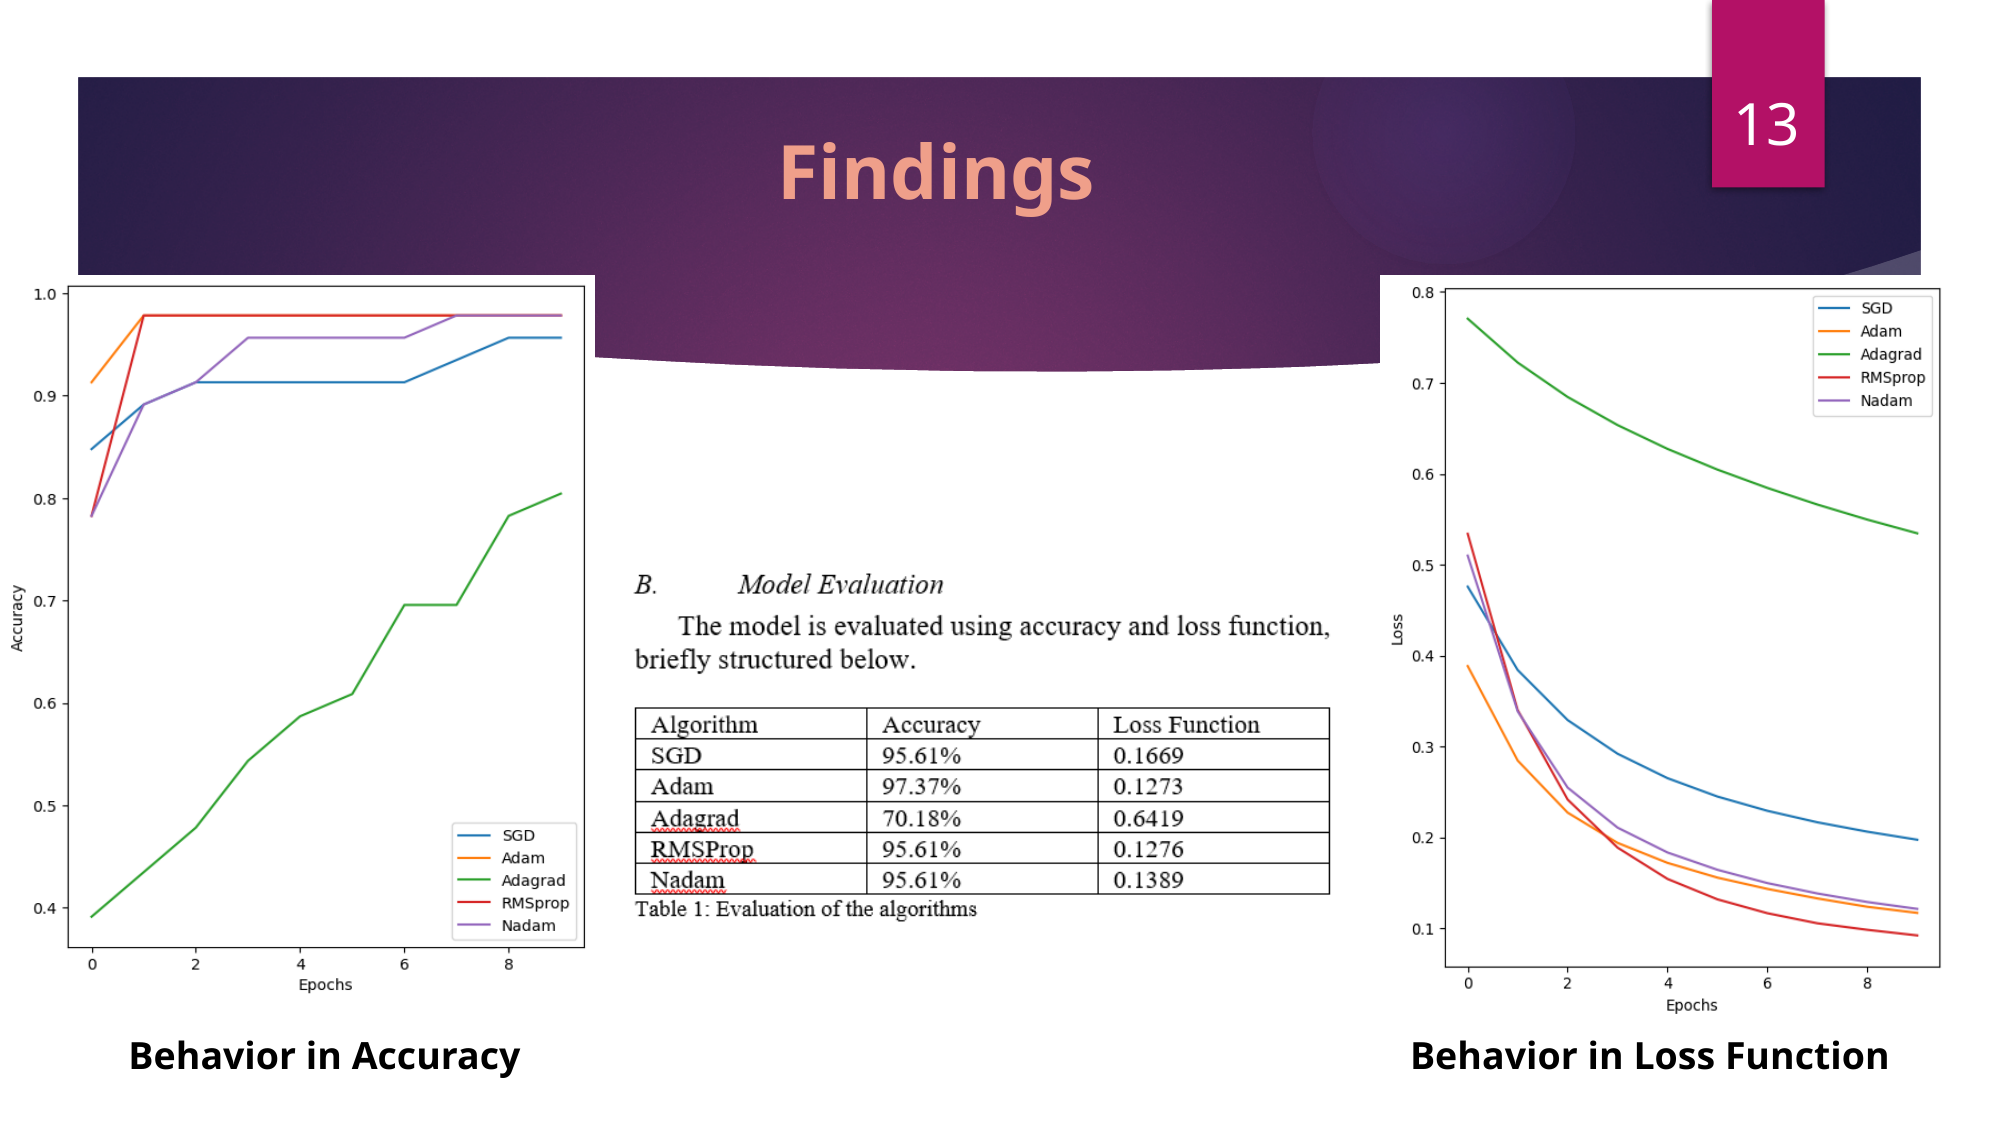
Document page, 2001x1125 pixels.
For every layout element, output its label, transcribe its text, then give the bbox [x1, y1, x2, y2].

text_box Behavior in Loss Function [1395, 1024, 1967, 1085]
picture [1380, 275, 1950, 1025]
text_box Behavior in Accuracy [113, 1024, 686, 1085]
picture [623, 563, 1353, 944]
slide_number 13 [1698, 48, 1836, 175]
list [0, 275, 596, 1004]
title Findings [227, 111, 1665, 228]
